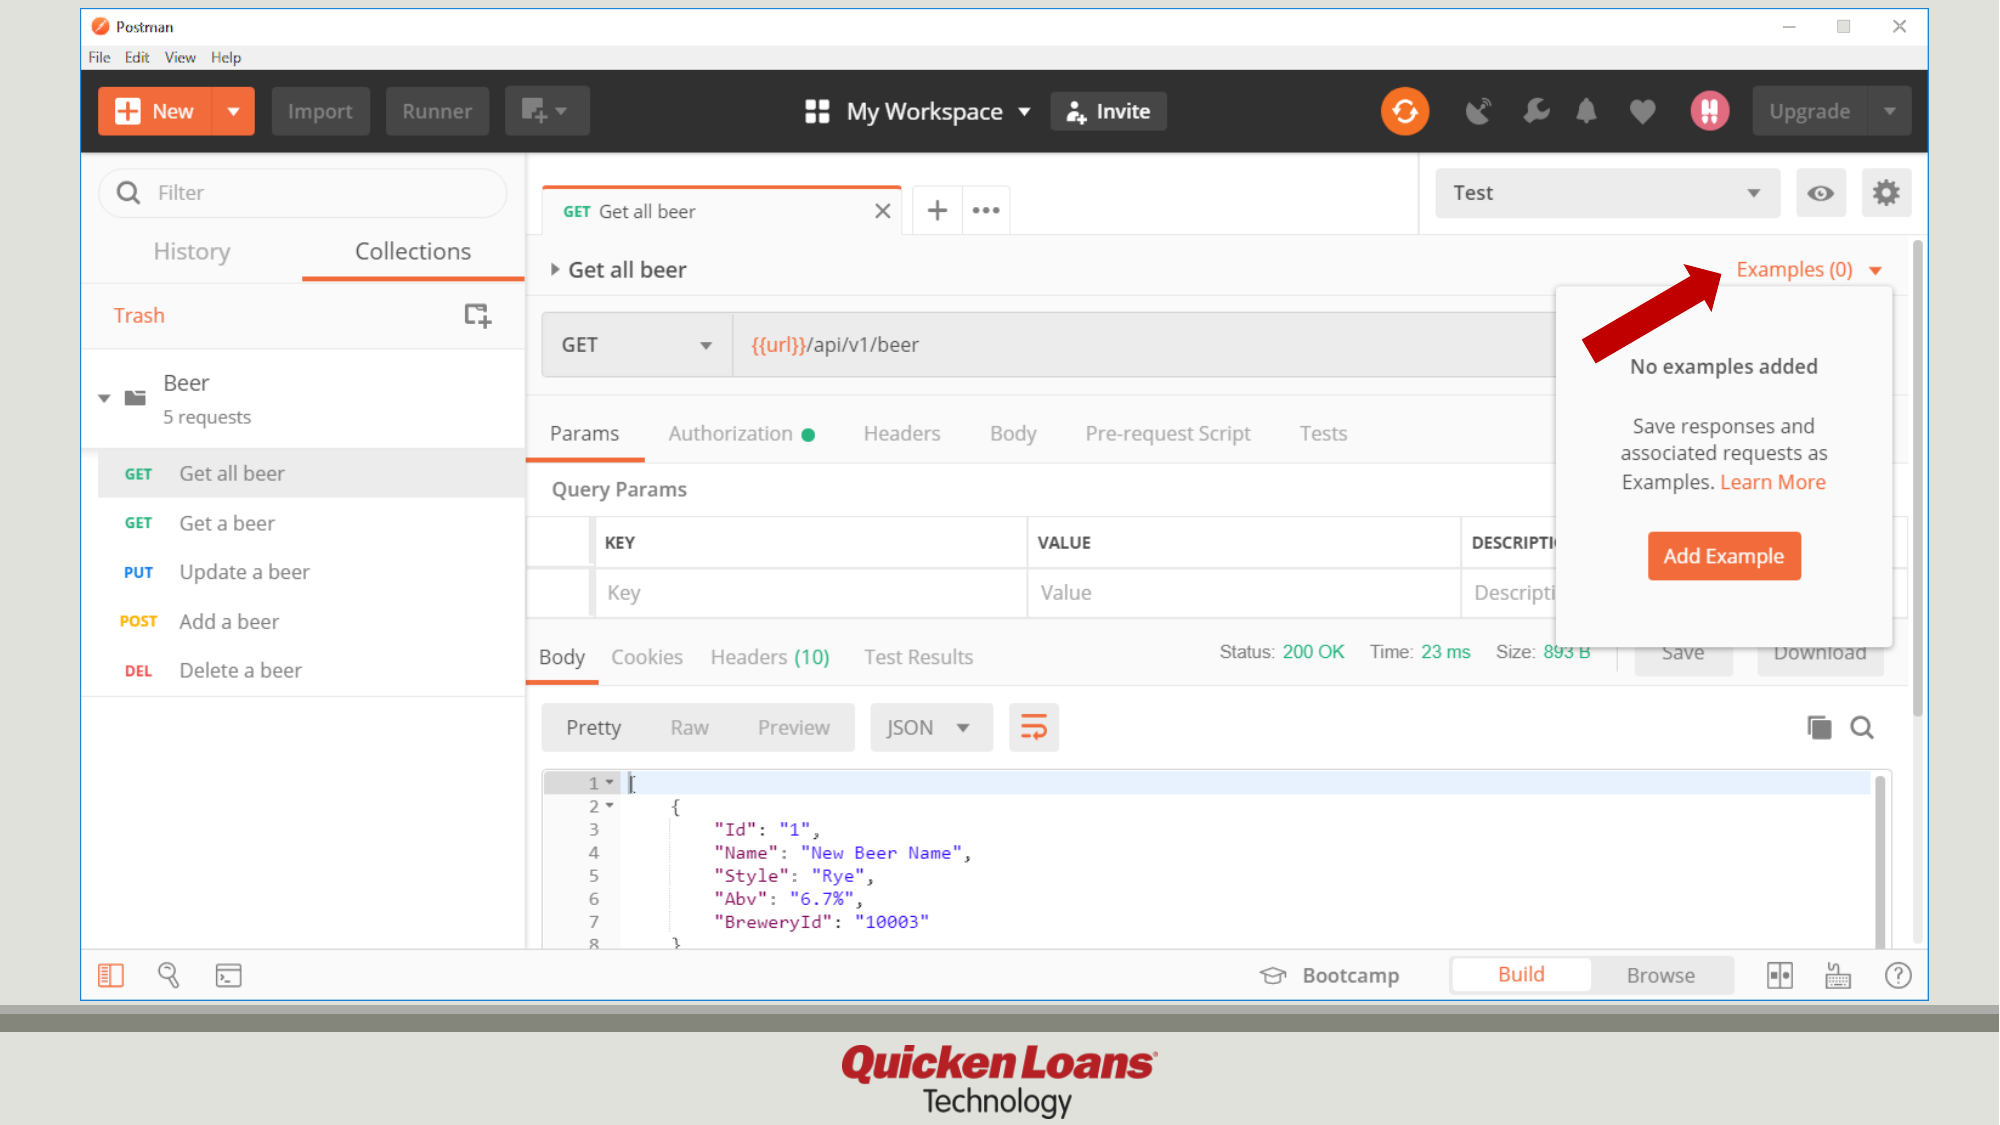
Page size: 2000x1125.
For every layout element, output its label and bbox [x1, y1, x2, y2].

picture [80, 8, 1929, 1001]
picture [842, 1045, 1158, 1119]
